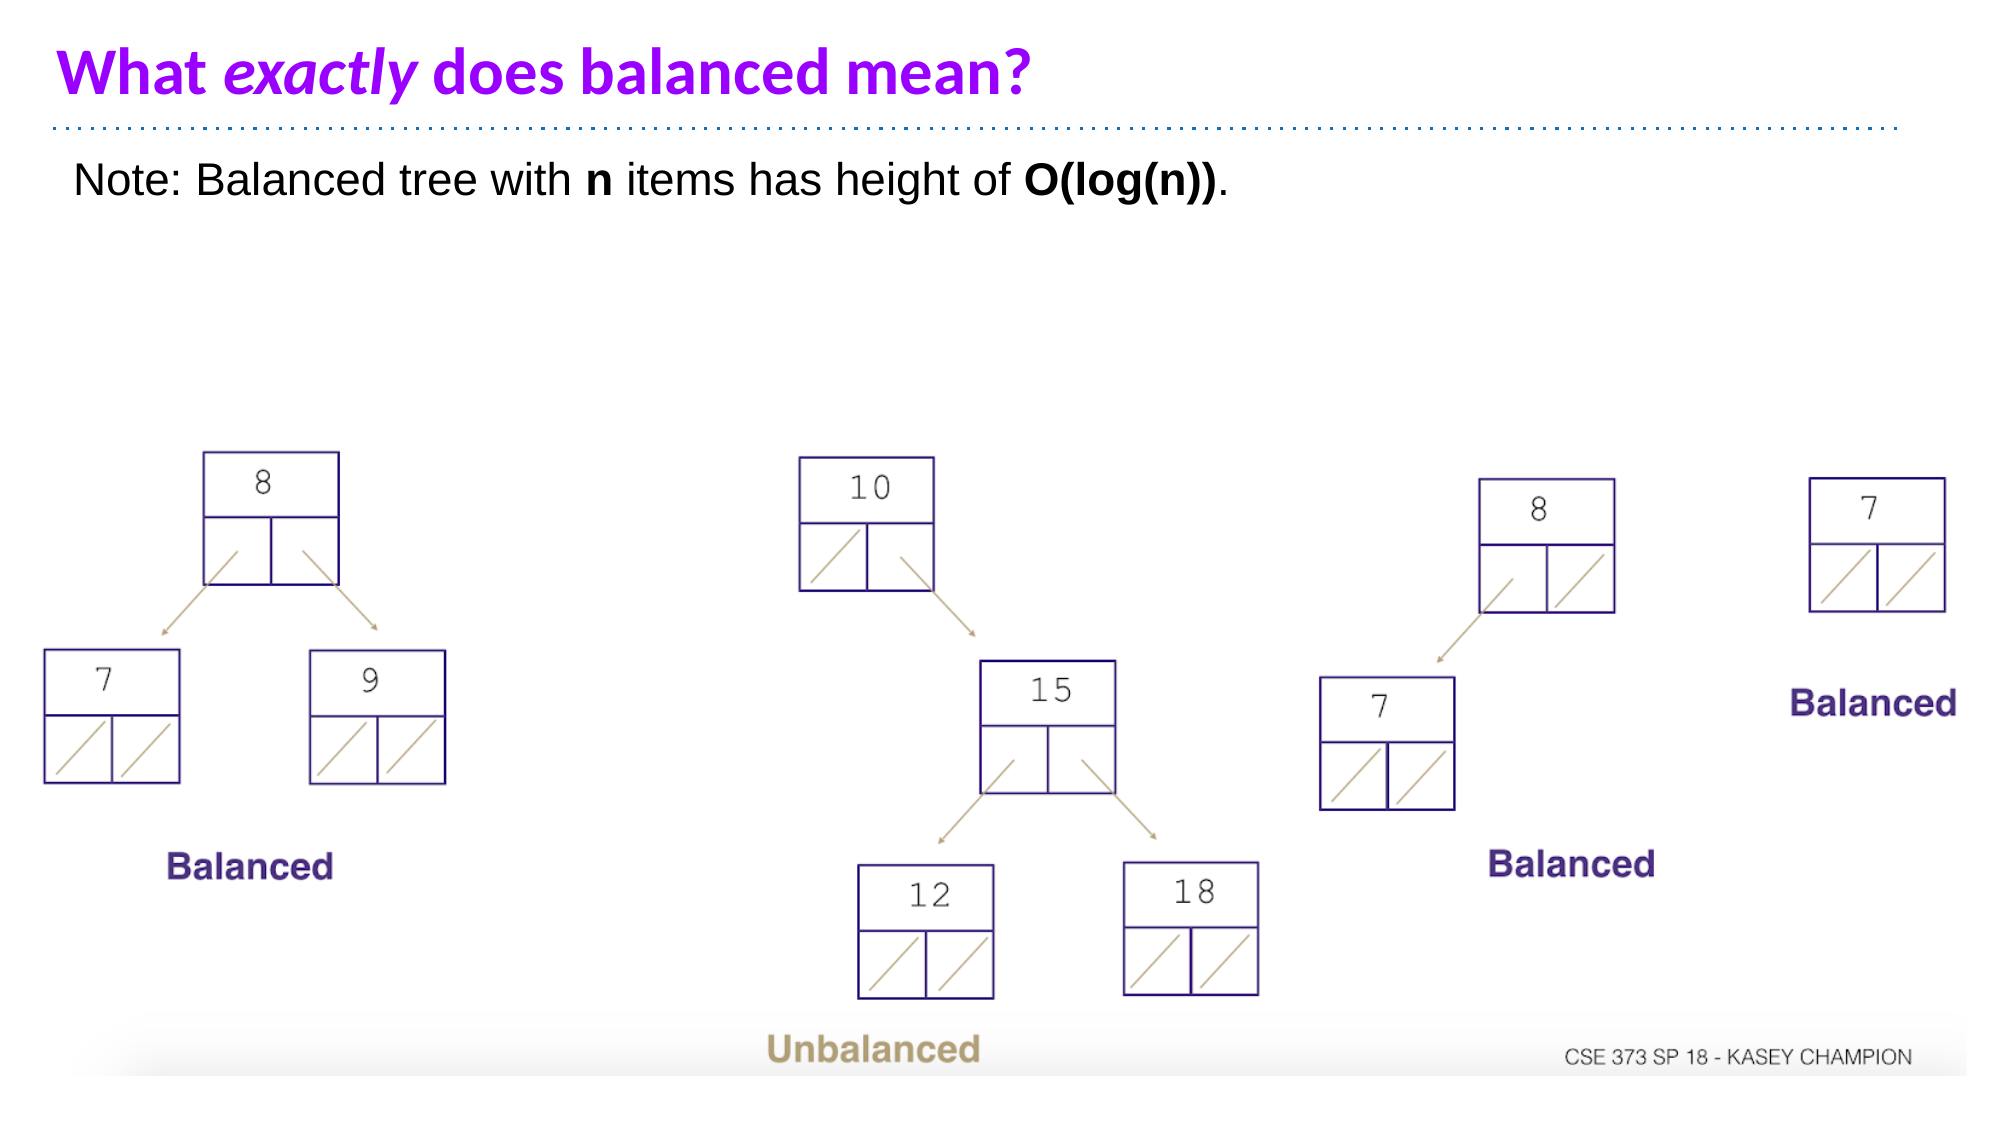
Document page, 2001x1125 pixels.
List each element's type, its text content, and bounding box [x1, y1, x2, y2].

picture [33, 428, 1967, 1076]
list Note: Balanced tree with n items has height of O(log(n)). [53, 121, 1900, 428]
title What exactly does balanced mean? [36, 20, 1837, 129]
